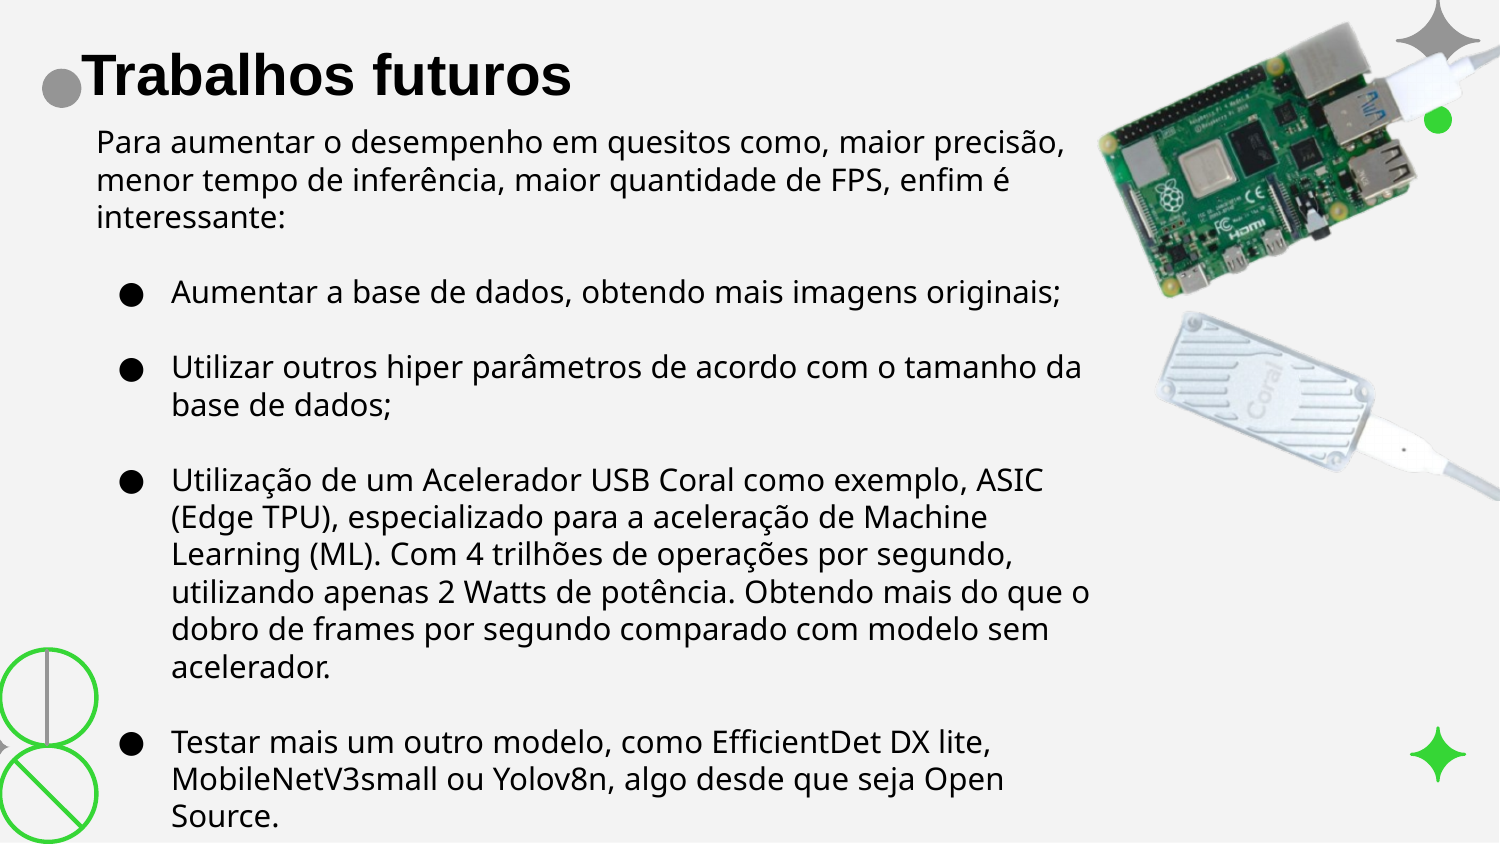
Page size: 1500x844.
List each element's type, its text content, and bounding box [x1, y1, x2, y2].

text_box Para aumentar o desempenho em quesitos como, maior precisão, menor tempo de inferência, maior quantidade de FPS, enfim é interessante: Aumentar a base de dados, obtendo mais imagens originais; Utilizar outros hiper parâmetros de acordo com o tamanho da base de dados; Utilização de um Acelerador USB Coral como exemplo, ASIC (Edge TPU), especializado para a aceleração de Machine Learning (ML). Com 4 trilhões de operações por segundo, utilizando apenas 2 Watts de potência. Obtendo mais do que o dobro de frames por segundo comparado com modelo sem acelerador. Testar mais um outro modelo, como EfficientDet DX lite, MobileNetV3small ou Yolov8n, algo desde que seja Open Source. [81, 107, 1118, 774]
picture [1027, 1, 1500, 500]
picture [0, 738, 11, 755]
title Trabalhos futuros [81, 36, 1022, 107]
